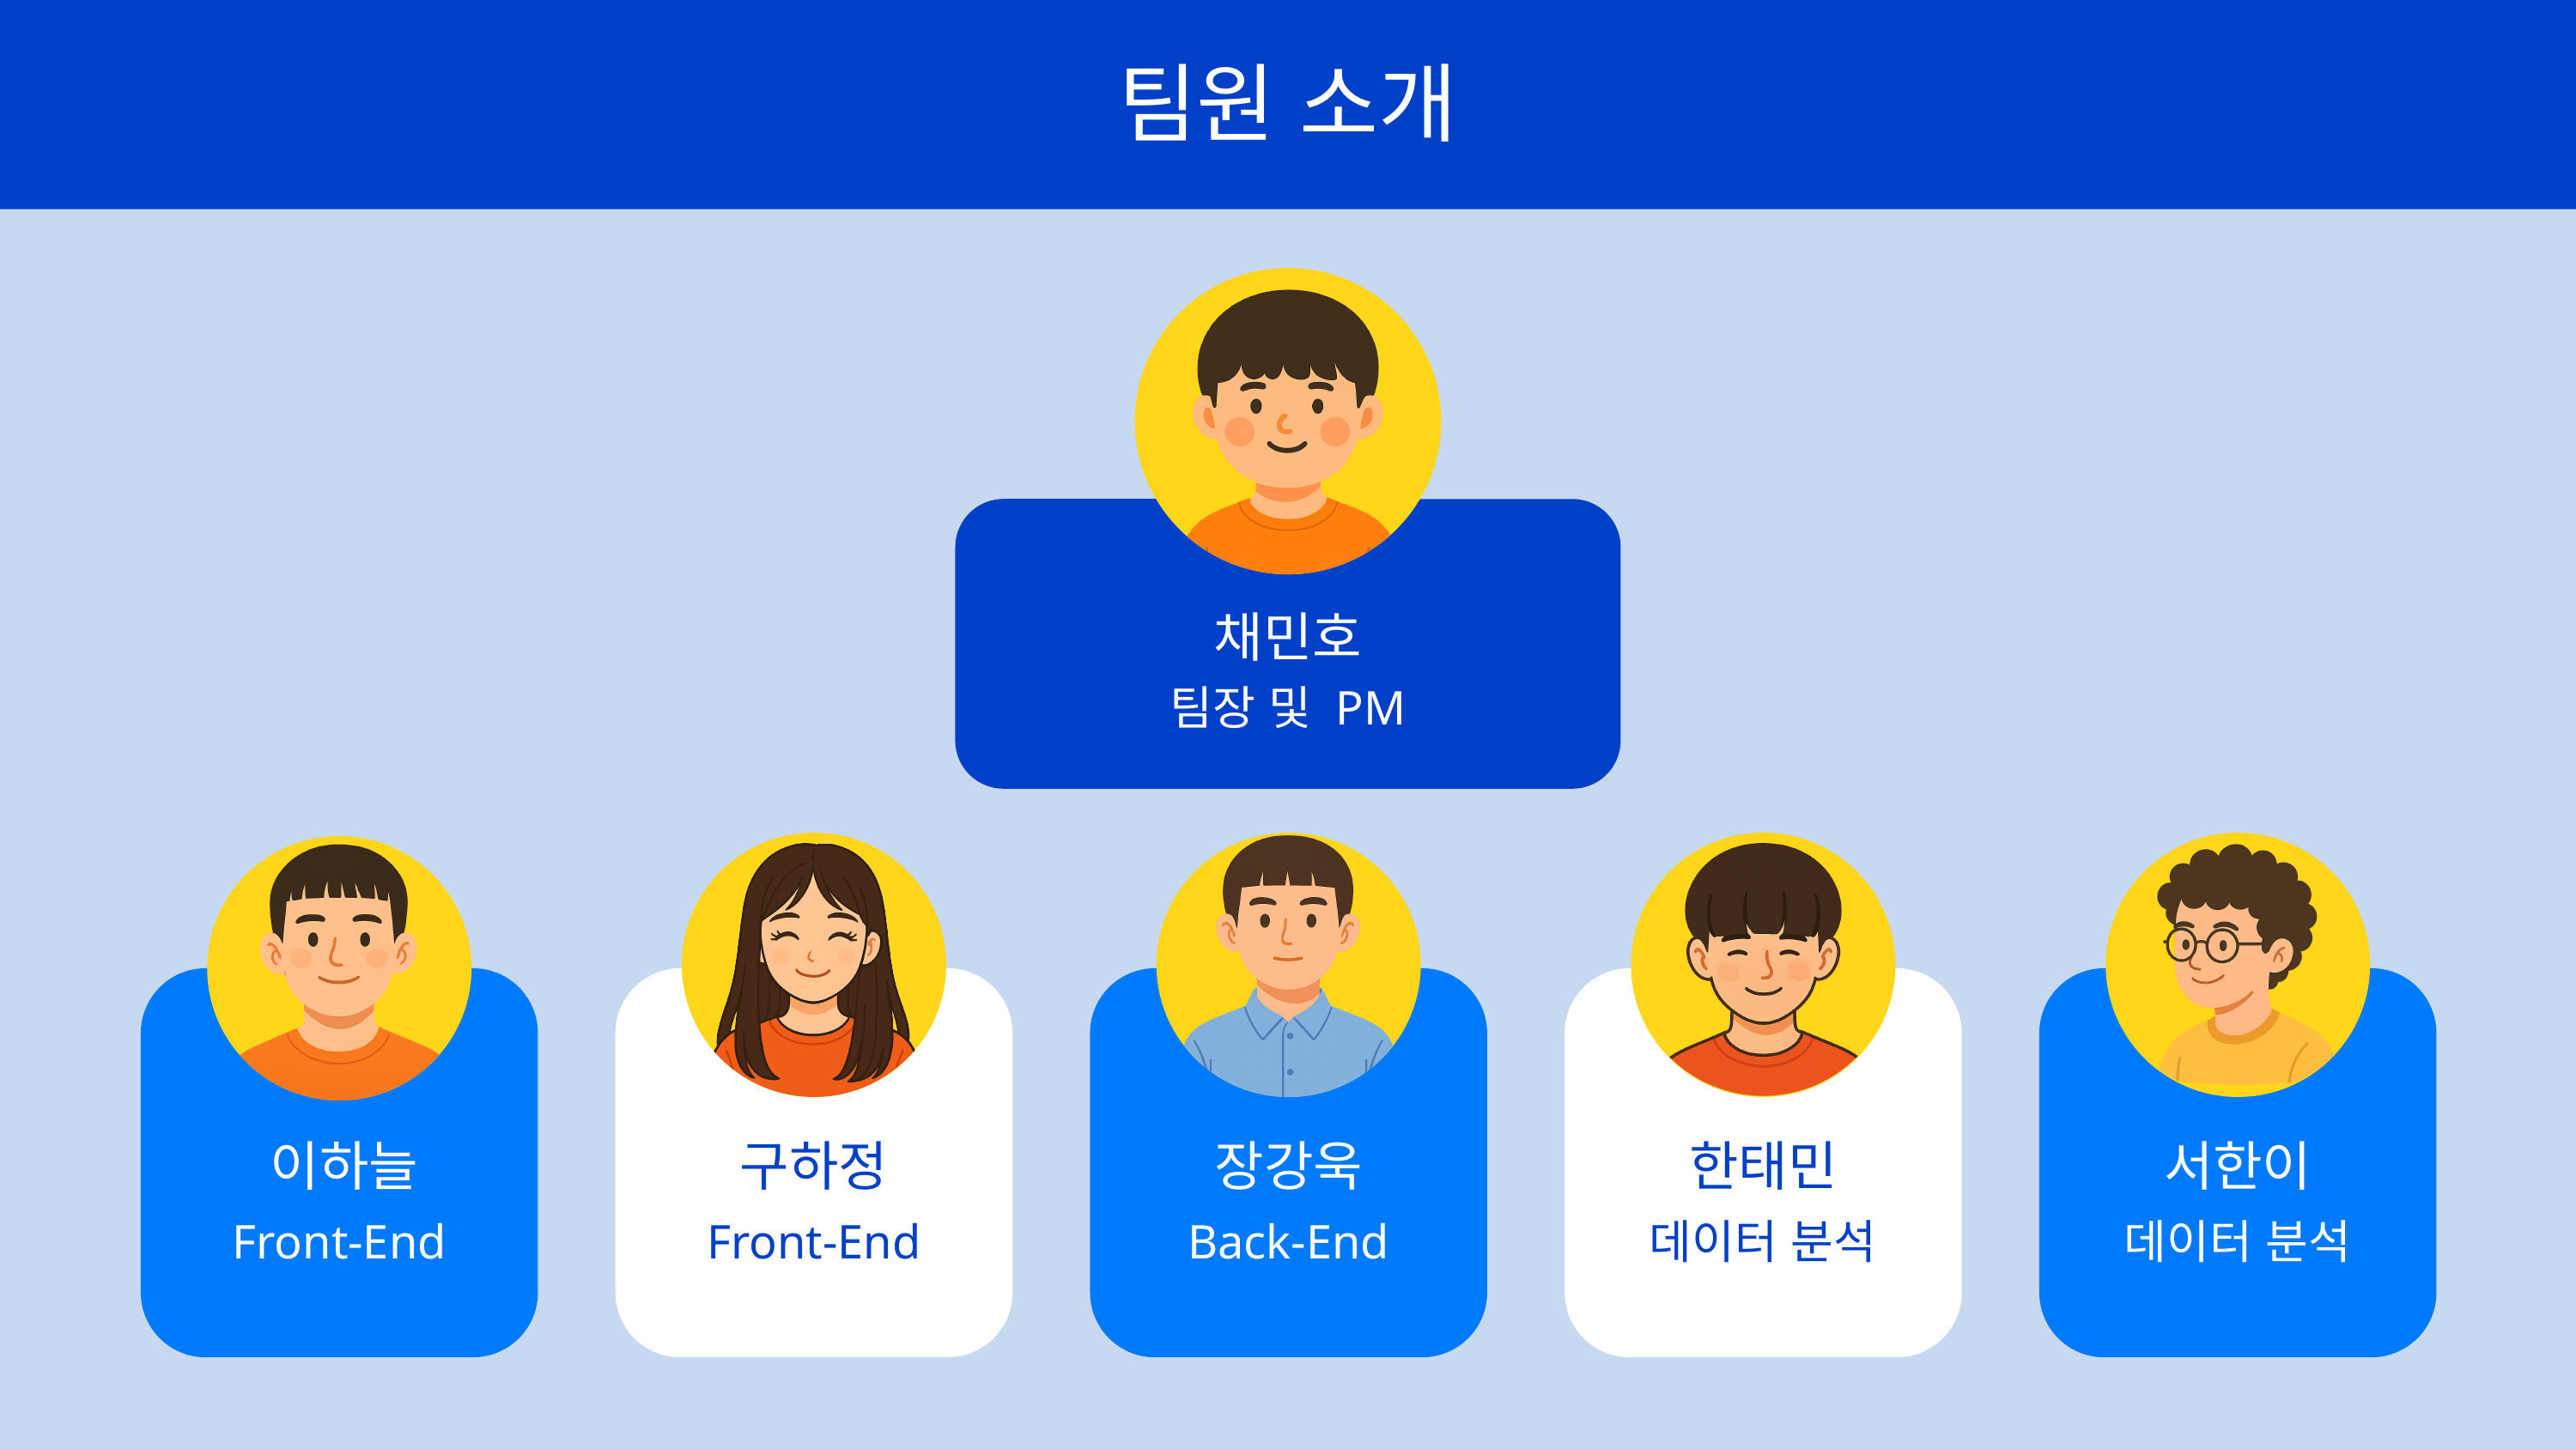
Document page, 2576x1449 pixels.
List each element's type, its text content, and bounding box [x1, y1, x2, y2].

text_box [2037, 966, 2439, 1360]
text_box 데이터 분석 [2101, 1203, 2375, 1280]
text_box [1133, 266, 1443, 577]
text_box 장강욱 [1203, 1129, 1374, 1203]
text_box [138, 966, 540, 1360]
text_box [1154, 830, 1423, 1100]
text_box [613, 966, 1015, 1360]
text_box 팀원 소개 [1105, 67, 1471, 142]
text_box [2104, 829, 2372, 1098]
text_box Front-End [203, 1203, 477, 1280]
text_box [205, 834, 474, 1103]
text_box Front-End [677, 1203, 951, 1280]
text_box [953, 497, 1623, 791]
text_box 구하정 [733, 1129, 895, 1203]
text_box Back-End [1151, 1203, 1425, 1280]
text_box 이하늘 [259, 1129, 429, 1203]
text_box [0, 0, 2576, 211]
text_box 팀장 및 PM [1151, 670, 1425, 746]
text_box [1088, 966, 1490, 1360]
text_box [679, 830, 949, 1100]
text_box 데이터 분석 [1626, 1203, 1900, 1280]
text_box [1629, 829, 1898, 1098]
text_box 채민호 [1207, 600, 1369, 670]
text_box 한태민 [1683, 1129, 1844, 1203]
text_box 서한이 [2153, 1129, 2324, 1203]
text_box [1563, 966, 1964, 1360]
